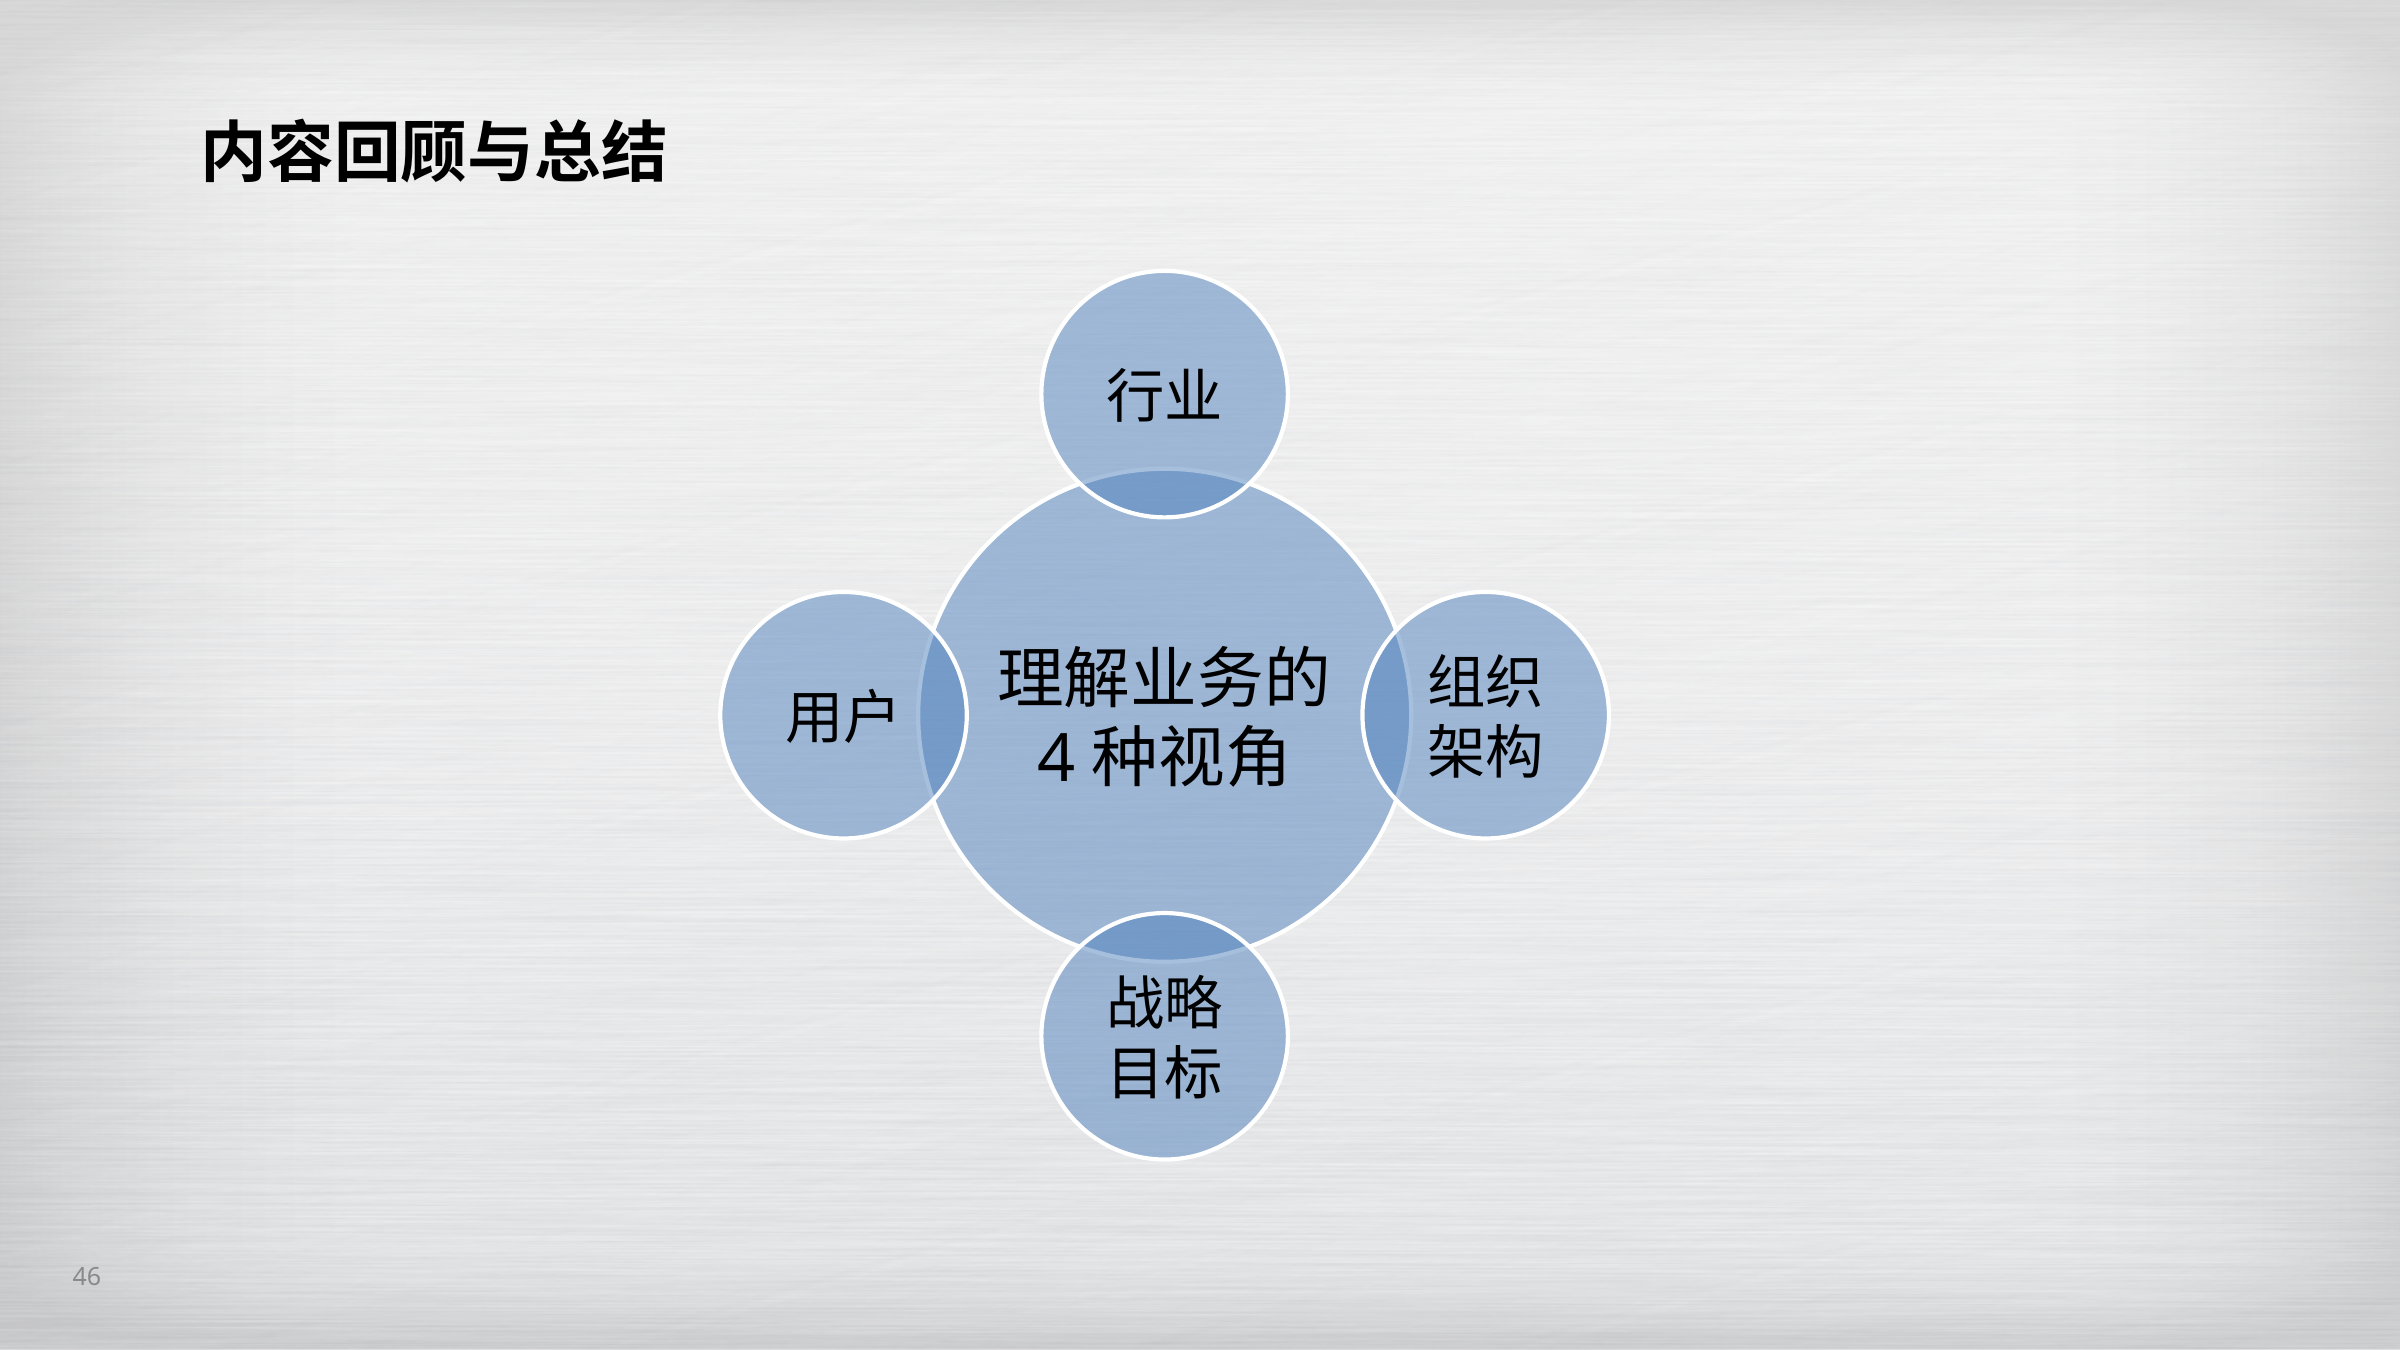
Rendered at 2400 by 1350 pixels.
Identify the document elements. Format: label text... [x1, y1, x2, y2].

text_box 内容回顾与总结 [186, 102, 1257, 197]
picture [0, 0, 2400, 1350]
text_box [497, 270, 1832, 1160]
